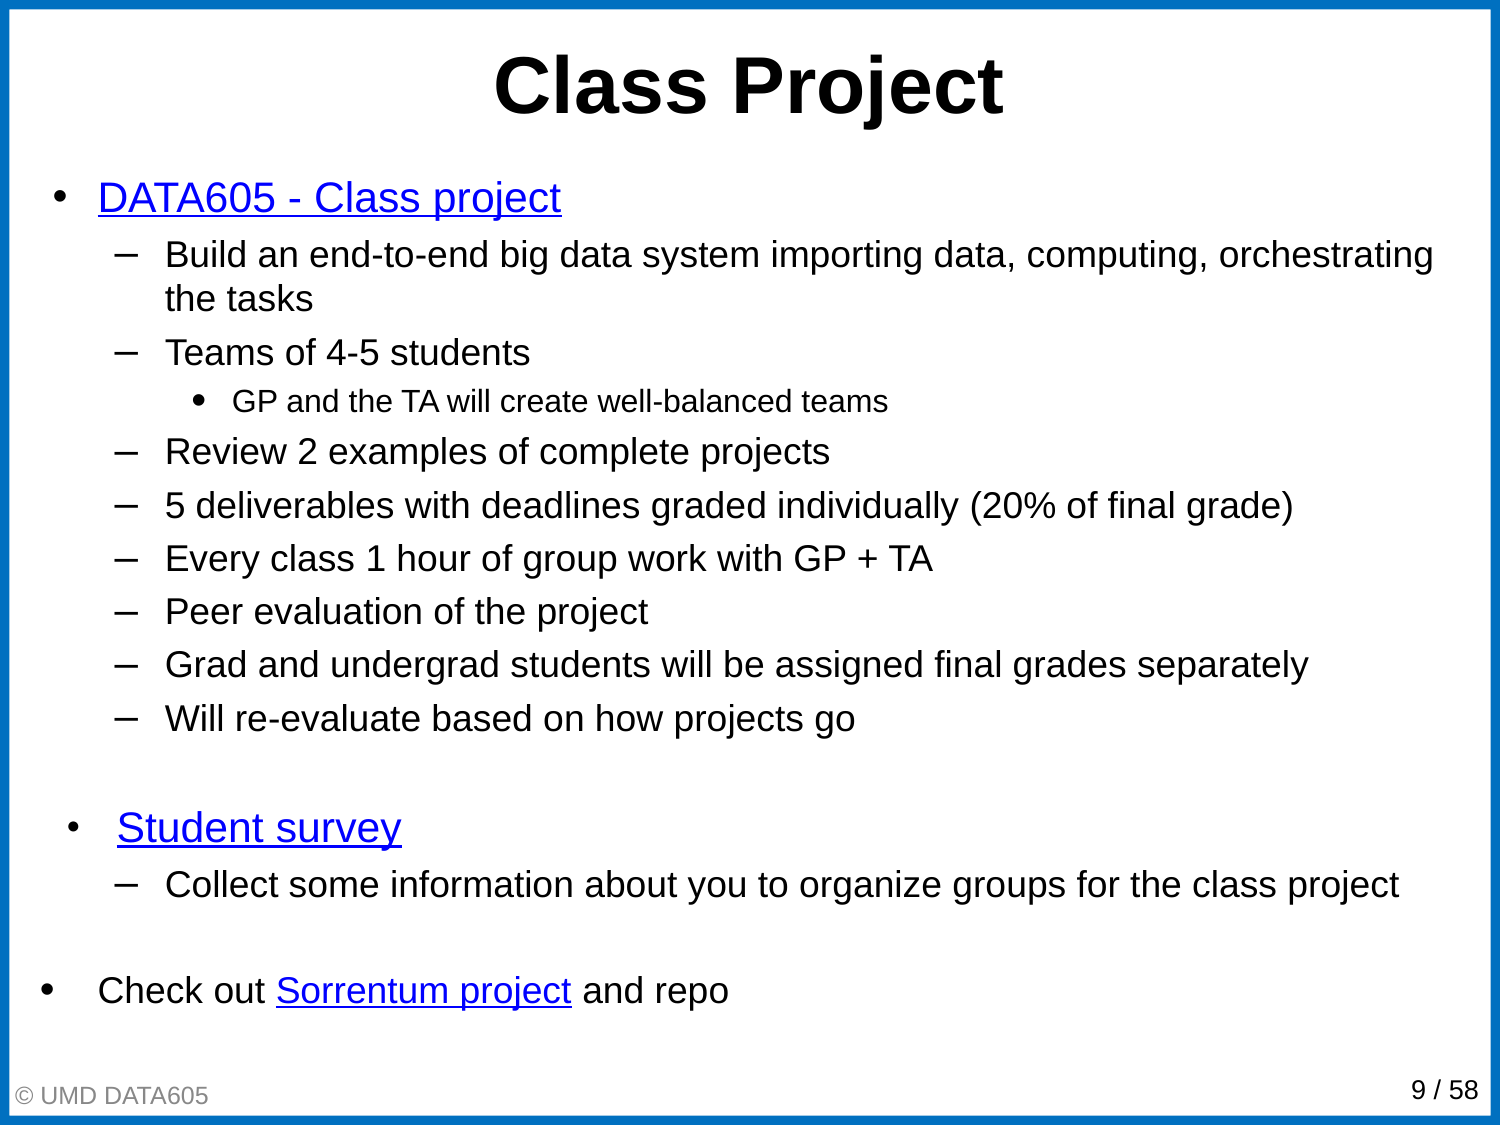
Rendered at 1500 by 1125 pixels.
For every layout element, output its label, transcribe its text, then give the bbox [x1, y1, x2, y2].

list DATA605 - Class project Build an end-to-end big data system importing data, computing, orchestrating the tasks Teams of 4-5 students GP and the TA will create well-balanced teams Review 2 examples of complete projects 5 deliverables with deadlines graded individually (20% of final grade) Every class 1 hour of group work with GP + TA Peer evaluation of the project Grad and undergrad students will be assigned final grades separately Will re-evaluate based on how projects go Student survey Collect some information about you to organize groups for the class project Check out Sorrentum project and repo [24, 162, 1475, 1025]
slide_number ‹#› / 58 [1344, 1065, 1494, 1125]
footer © UMD DATA605 [0, 1065, 550, 1125]
title Class Project [24, 24, 1475, 138]
